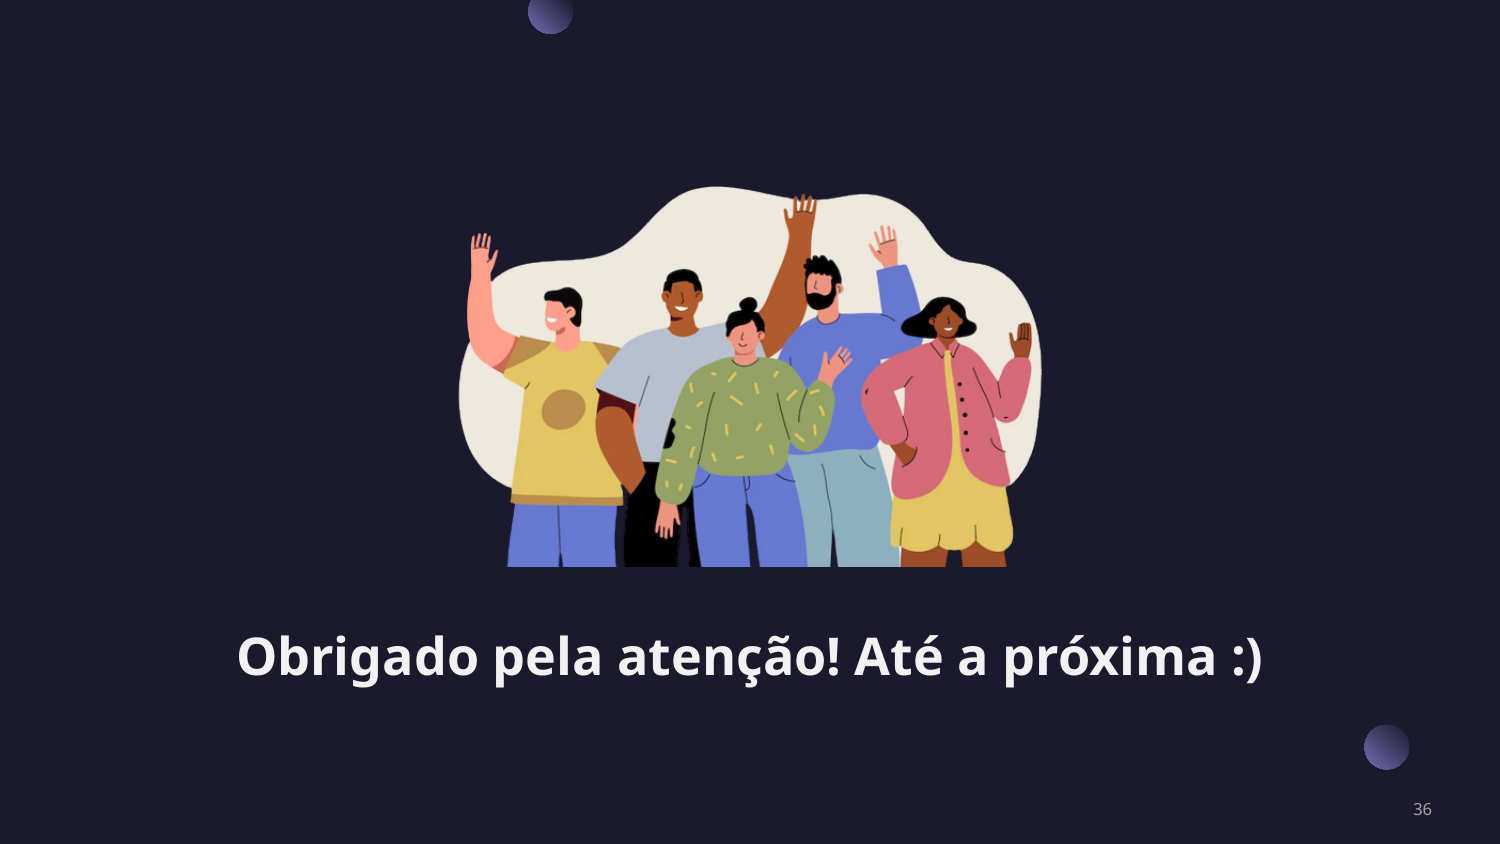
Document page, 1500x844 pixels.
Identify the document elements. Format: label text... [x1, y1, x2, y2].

picture [422, 130, 1078, 567]
slide_number ‹#› [1224, 800, 1433, 820]
title Obrigado pela atenção! Até a próxima :) [42, 623, 1458, 765]
text_box [528, 0, 573, 34]
